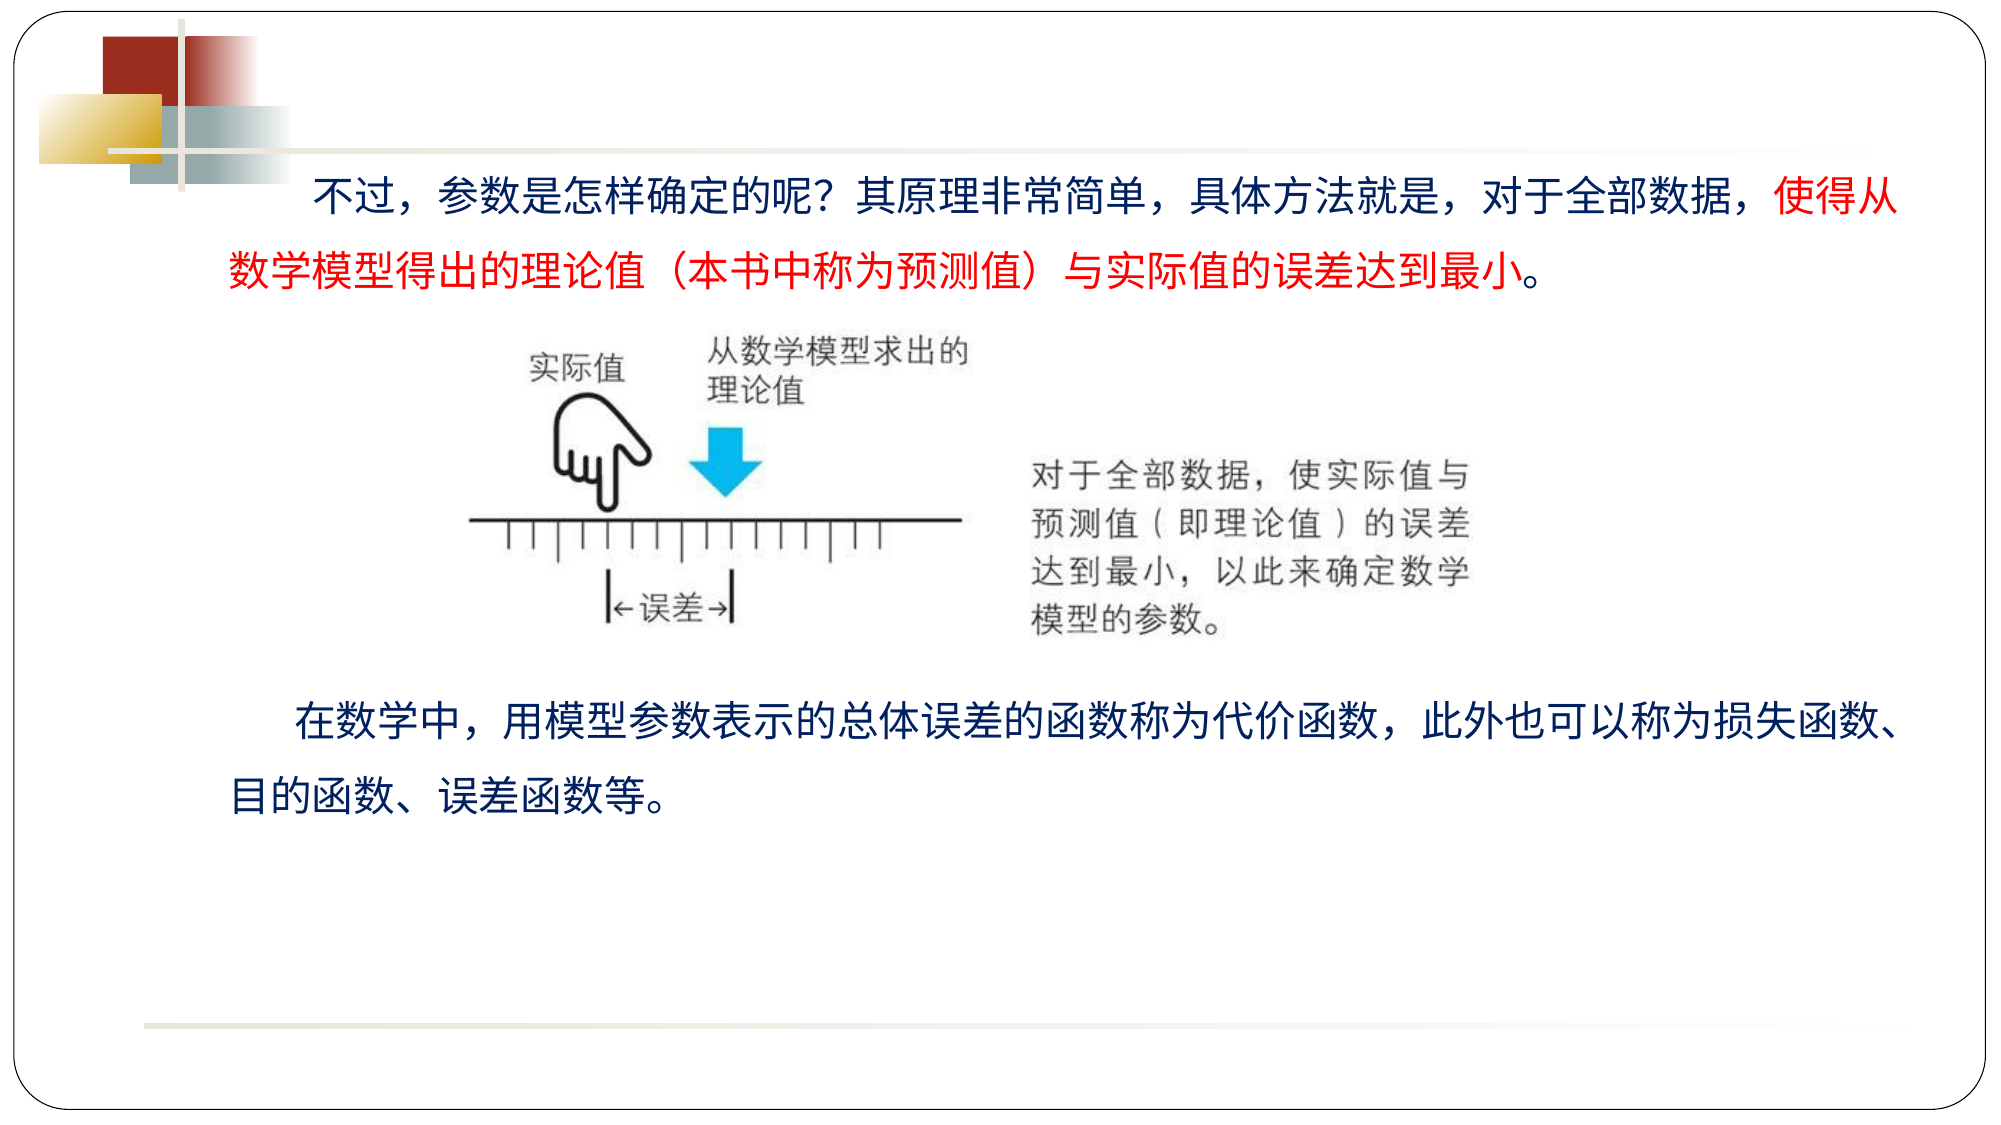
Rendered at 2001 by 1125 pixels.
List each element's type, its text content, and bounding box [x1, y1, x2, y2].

picture [467, 328, 1473, 643]
text_box 不过，参数是怎样确定的呢？其原理非常简单，具体方法就是，对于全部数据，使得从数学模型得出的理论值（本书中称为预测值）与实际值的误差达到最小。 在数学中，用模型参数表示的总体误差的函数称为代价函数，此外也可以称为损失函数、目的函数、误差函数等。 [213, 137, 1942, 827]
